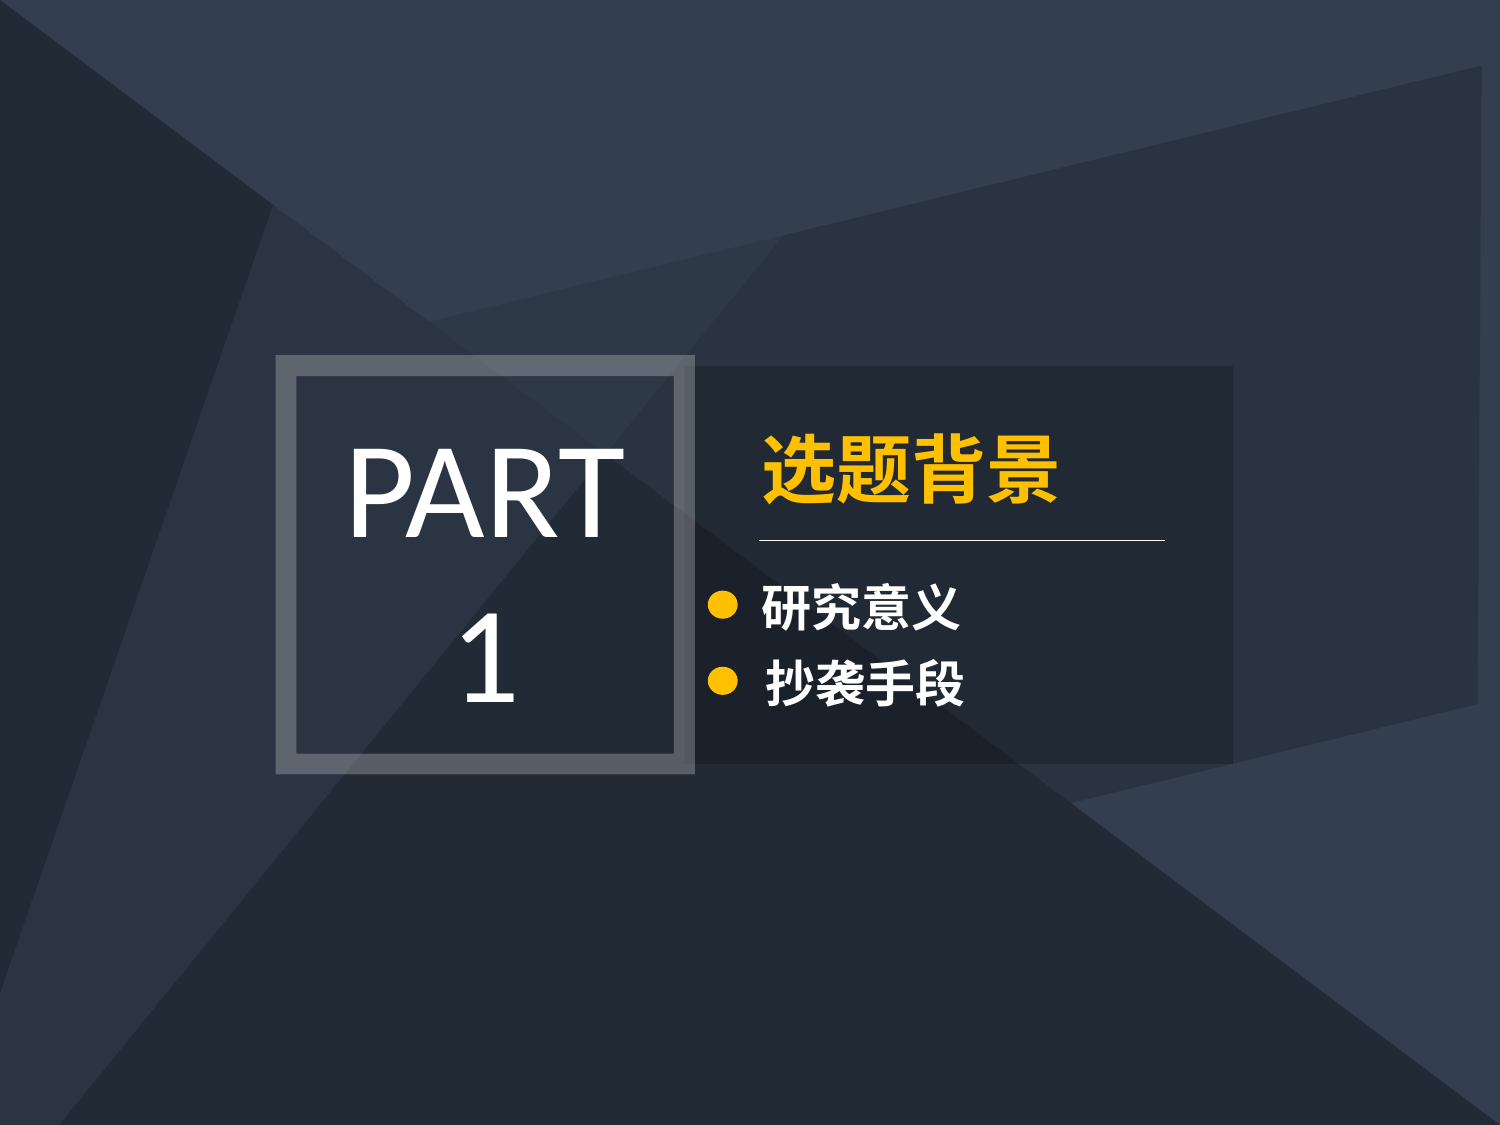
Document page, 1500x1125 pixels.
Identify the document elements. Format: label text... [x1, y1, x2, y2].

text_box PART 1 [307, 392, 664, 738]
text_box [706, 589, 739, 620]
text_box [285, 365, 685, 765]
text_box [706, 665, 739, 696]
text_box 抄袭手段 [750, 644, 1174, 720]
text_box 选题背景 [746, 414, 1171, 520]
text_box [685, 365, 1234, 765]
text_box 研究意义 [746, 568, 1171, 644]
